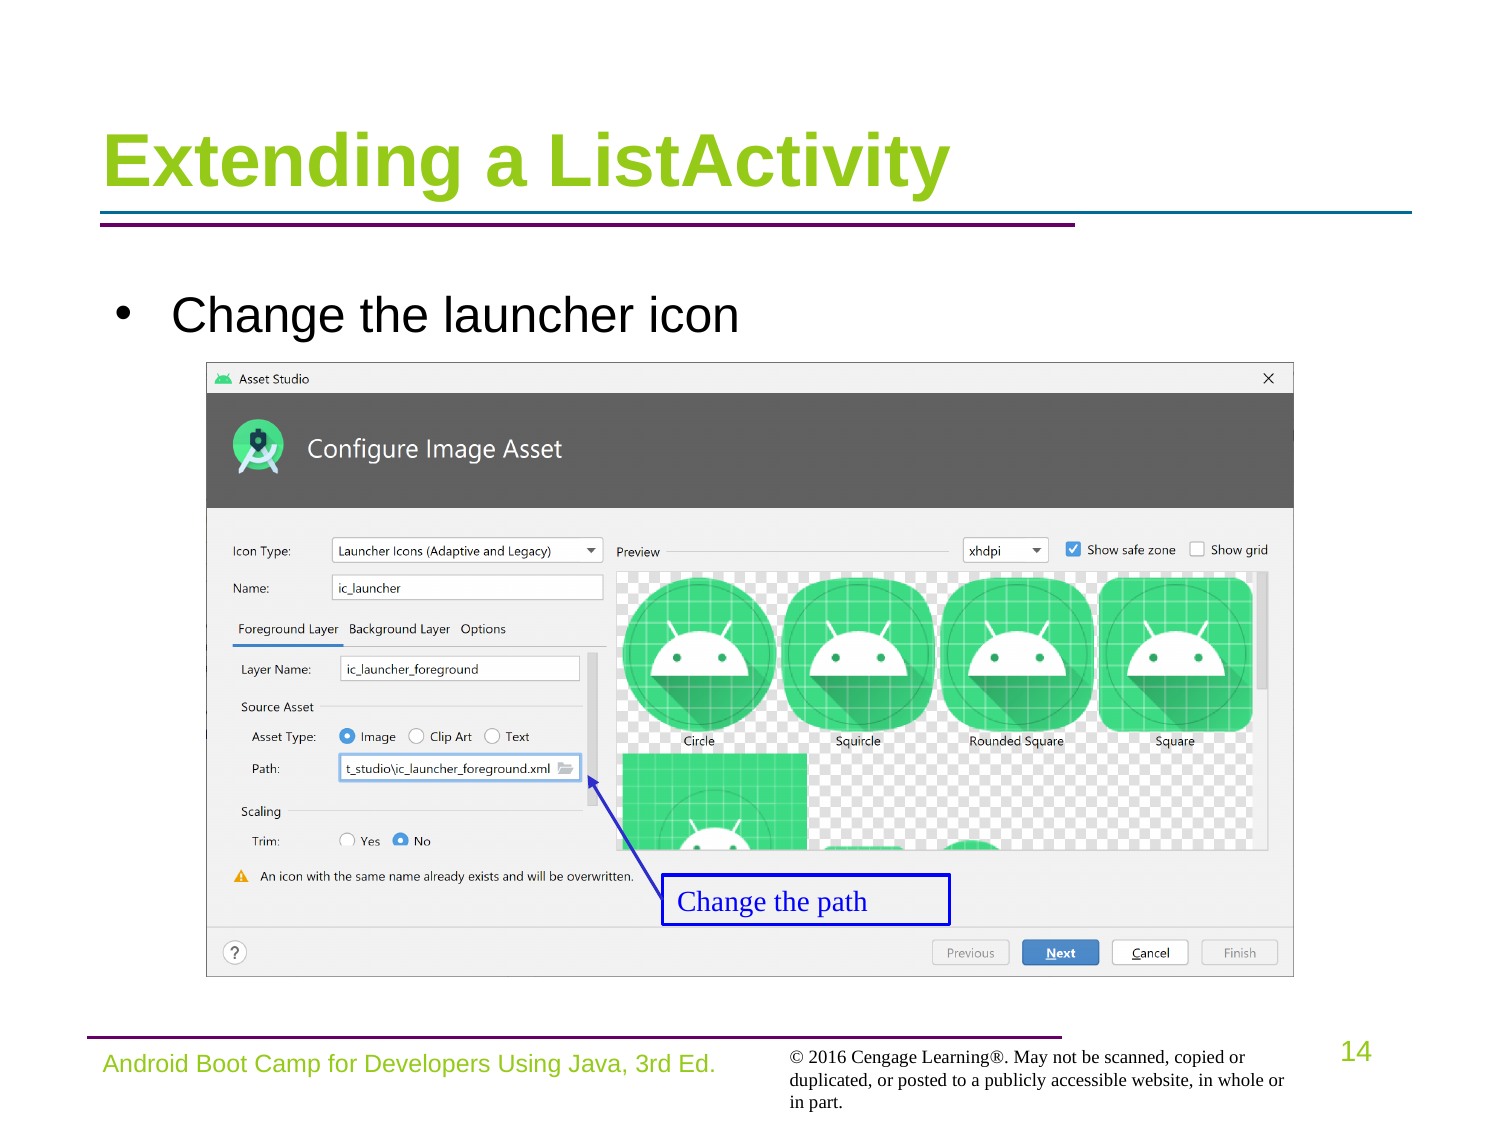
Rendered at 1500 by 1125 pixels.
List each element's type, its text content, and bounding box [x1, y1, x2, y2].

picture [206, 362, 1294, 977]
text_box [587, 774, 663, 901]
title Extending a ListActivity [87, 62, 1413, 251]
slide_number 14 [1074, 1025, 1388, 1100]
text_box Change the launcher icon [99, 275, 863, 426]
footer Android Boot Camp for Developers Using Java, 3rd Ed. [87, 1025, 988, 1100]
